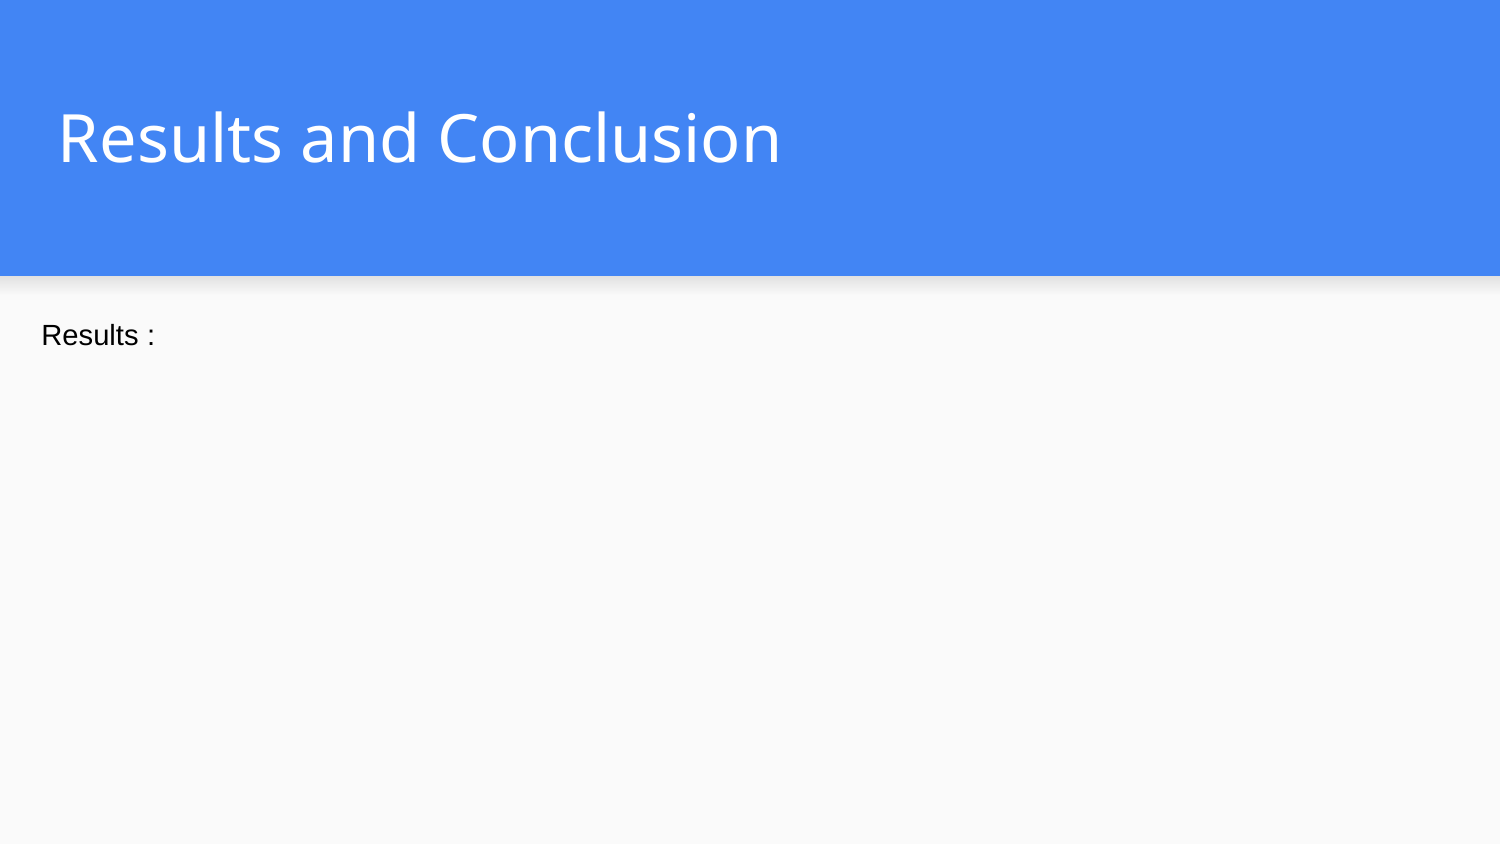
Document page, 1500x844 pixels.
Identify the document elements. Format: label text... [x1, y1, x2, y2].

text_box Results : [26, 301, 1474, 803]
title Results and Conclusion [42, 63, 1464, 191]
